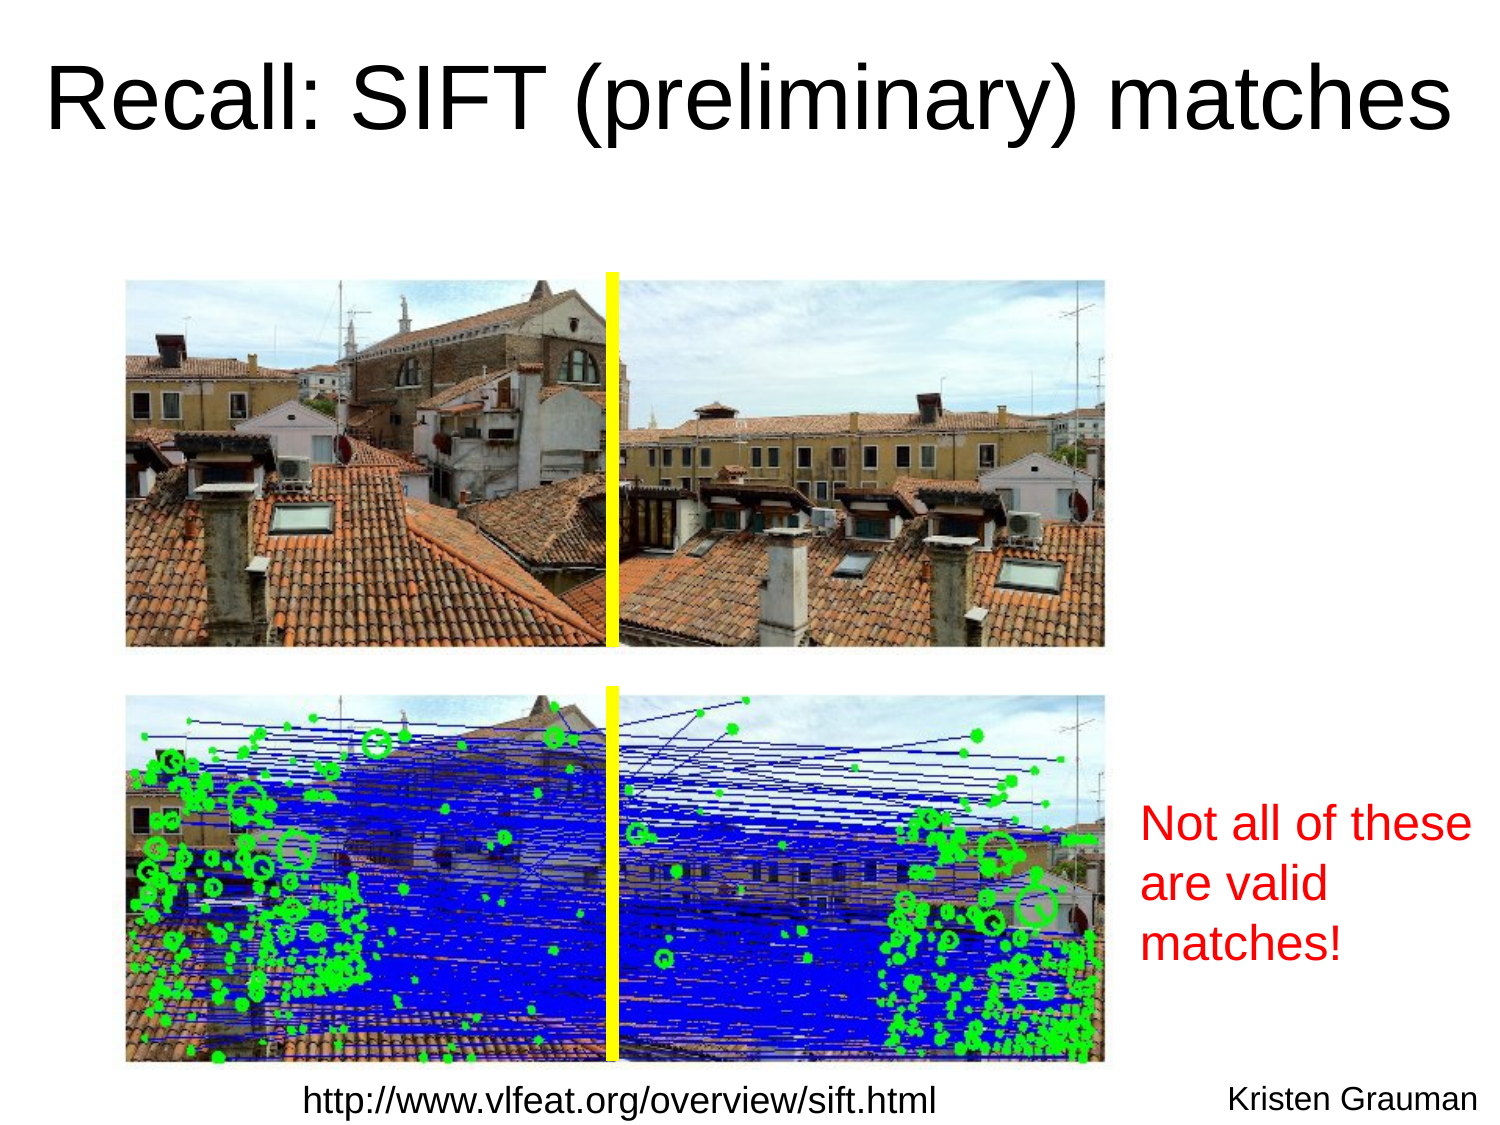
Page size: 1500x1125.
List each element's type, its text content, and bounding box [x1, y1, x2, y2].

picture [112, 279, 1113, 656]
text_box Kristen Grauman [1212, 1069, 1500, 1125]
picture [112, 693, 1113, 1070]
text_box http://www.vlfeat.org/overview/sift.html [287, 1079, 988, 1125]
title Recall: SIFT (preliminary) matches [0, 0, 1500, 187]
text_box Not all of these are valid matches! [1124, 783, 1500, 978]
